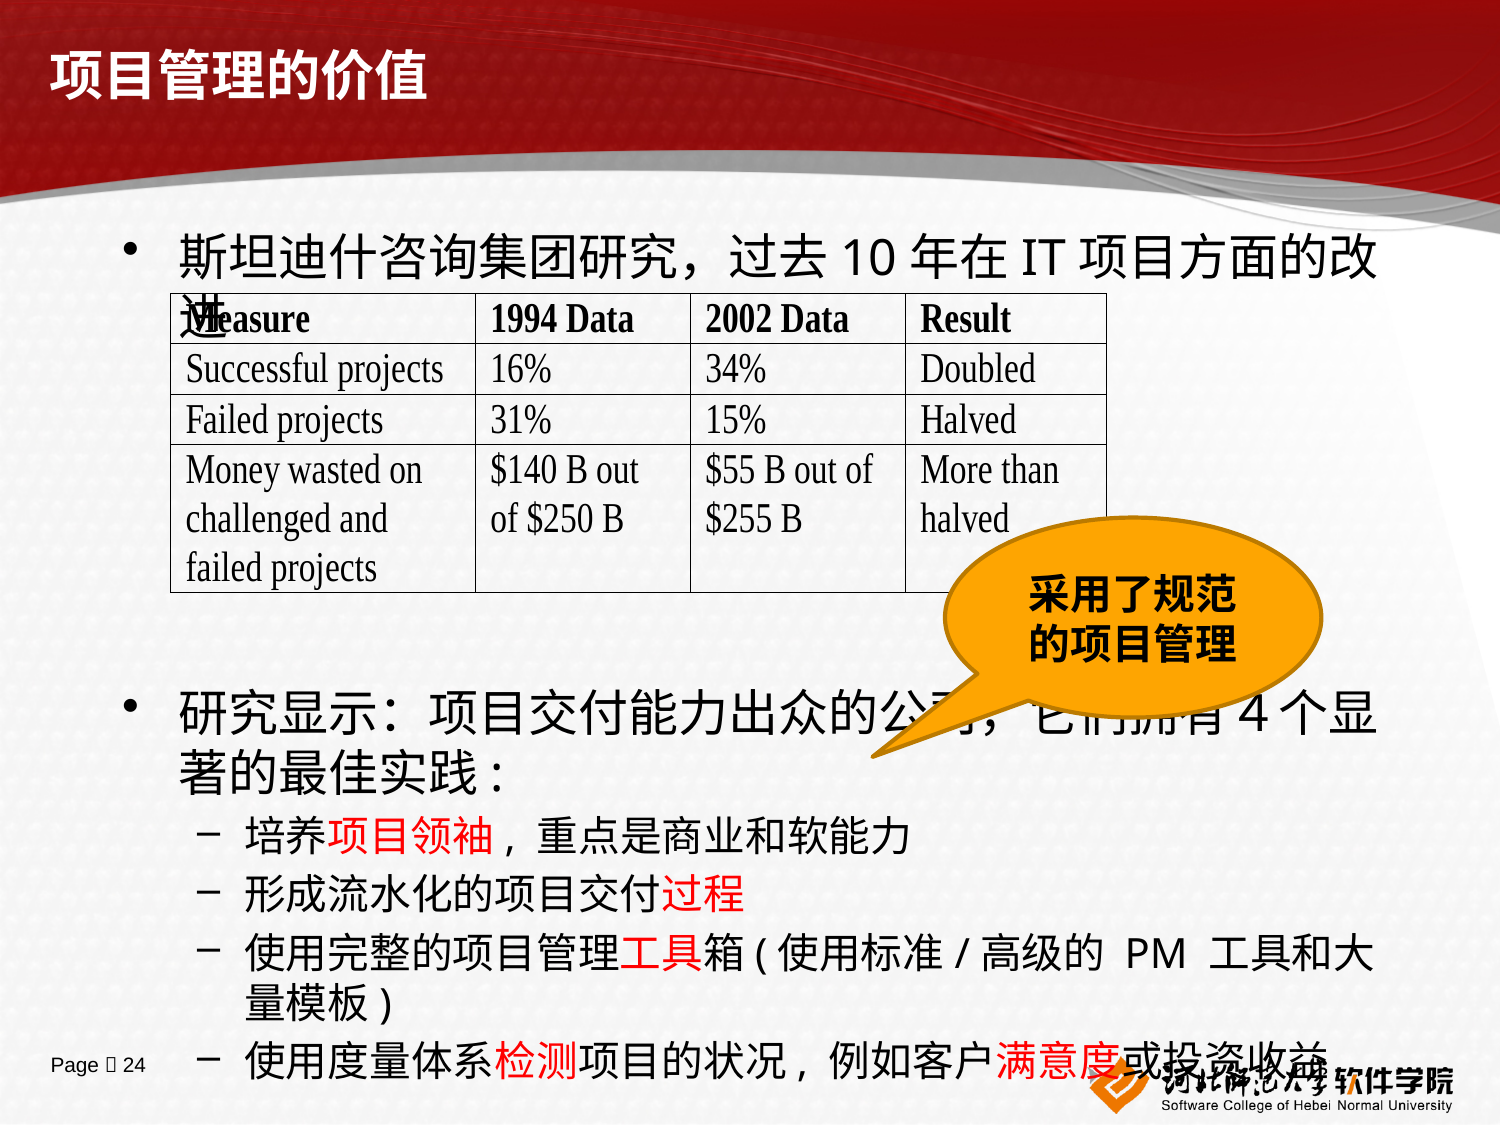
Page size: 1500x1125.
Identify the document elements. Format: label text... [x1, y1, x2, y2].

title 项目管理的价值 [48, 41, 1448, 148]
text_box 斯坦迪什咨询集团研究，过去10年在IT项目方面的改进 研究显示：项目交付能力出众的公司，它们拥有４个显著的最佳实践: 培养项目领袖, 重点是商业和软能力 形成流水化的项目交付过程 使用完整的项目管理工具箱(使用标准/高级的 PM 工具和大量模板) 使用度量体系检测项目的状况, 例如客户满意度或投资收益 [107, 217, 1413, 1093]
picture [0, 0, 1500, 1125]
text_box 采用了规范的项目管理 [870, 652, 1313, 759]
